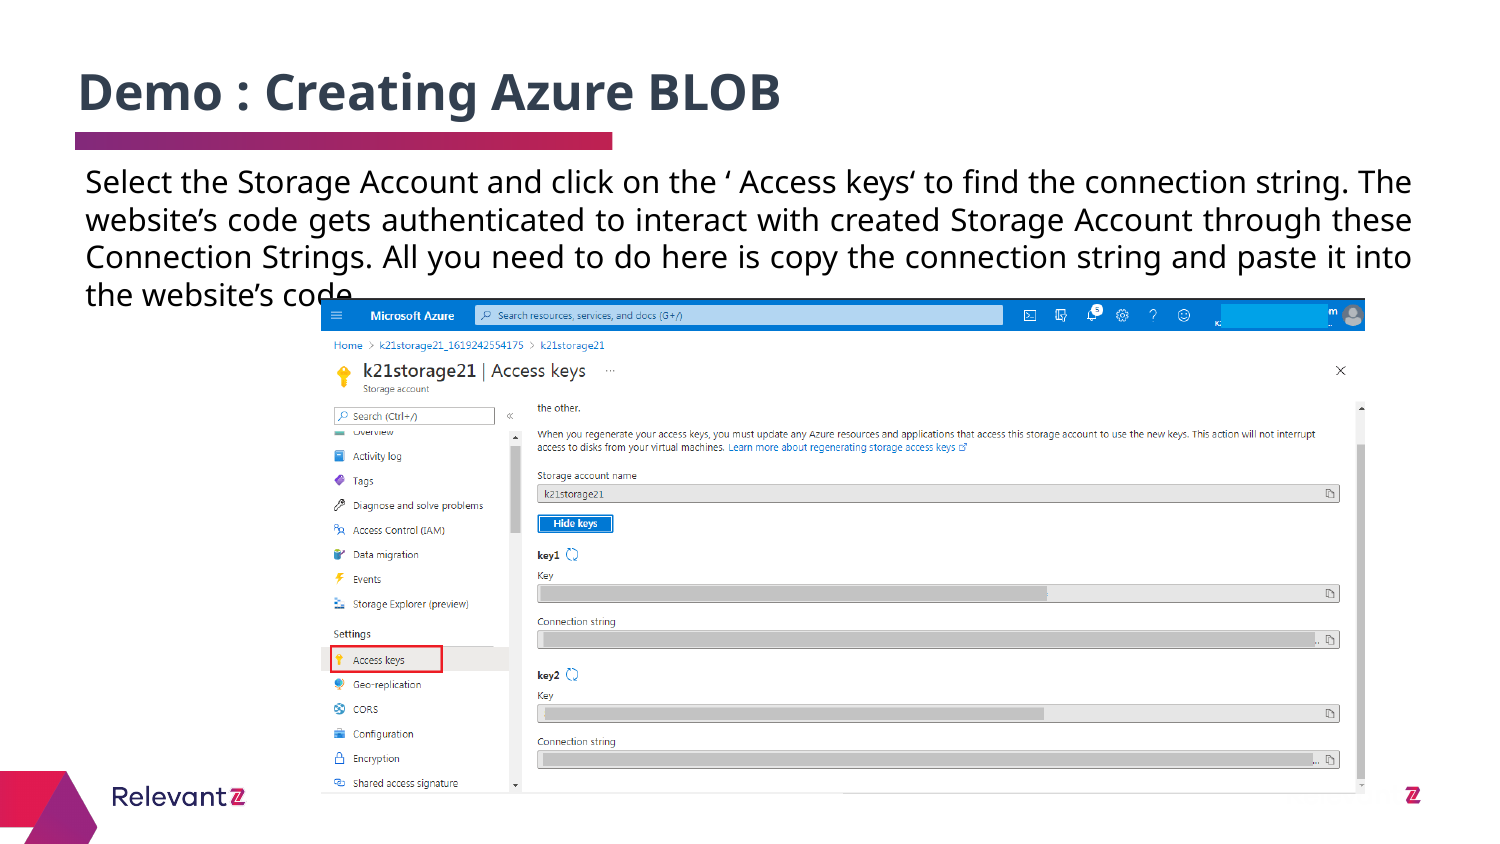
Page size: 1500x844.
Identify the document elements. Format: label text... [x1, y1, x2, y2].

picture [0, 769, 101, 844]
text_box Demo : Creating Azure BLOB [62, 52, 1265, 137]
picture [320, 297, 1425, 810]
picture [109, 782, 250, 810]
title Select the Storage Account and click on the ‘ Access keys‘ to find the connection string. The website’s code gets authenticated to interact with created Storage Account through these Connection Strings. All you need to do here is copy the connection string and paste it into the website’s code. [85, 162, 1415, 299]
